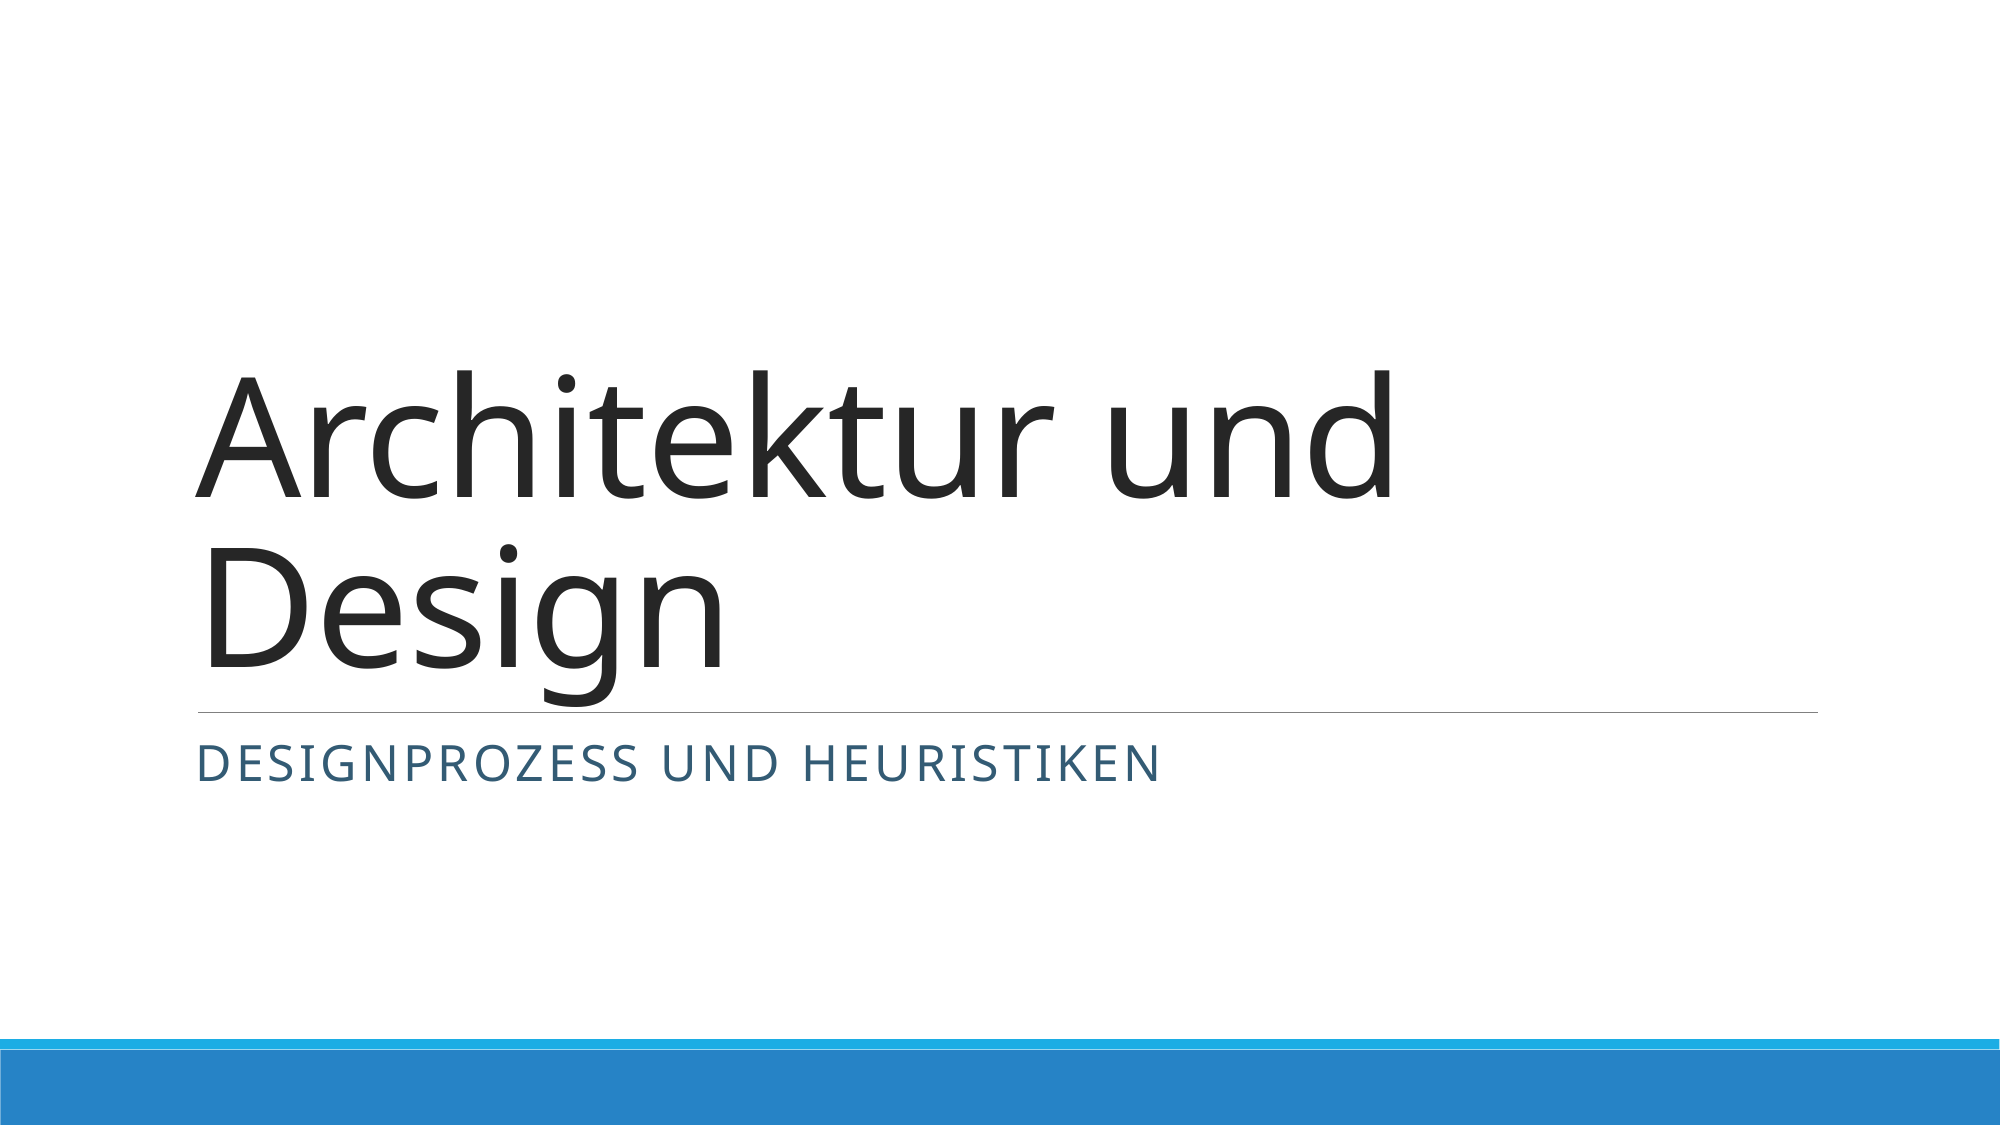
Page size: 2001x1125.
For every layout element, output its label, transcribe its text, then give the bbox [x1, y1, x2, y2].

subtitle Designprozess und heuristiken [180, 730, 1831, 919]
title Architektur und Design [180, 124, 1830, 710]
